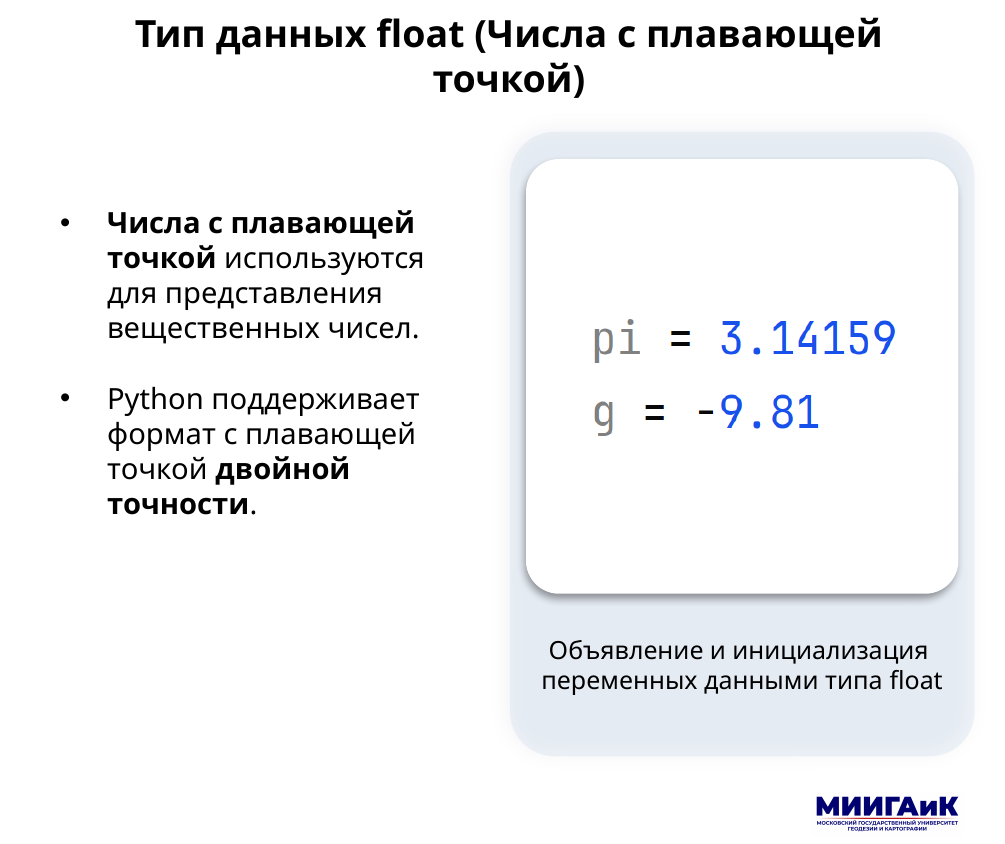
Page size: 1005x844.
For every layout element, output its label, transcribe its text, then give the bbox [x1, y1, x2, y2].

list Числа с плавающей точкой используются для представления вещественных чисел. Python поддерживает формат с плавающей точкой двойной точности. [45, 161, 477, 727]
list Объявление и инициализация переменных данными типа float [526, 602, 959, 727]
picture [525, 158, 959, 594]
picture [811, 791, 964, 837]
list Тип данных float (Числа с плавающей точкой) [29, 16, 975, 95]
